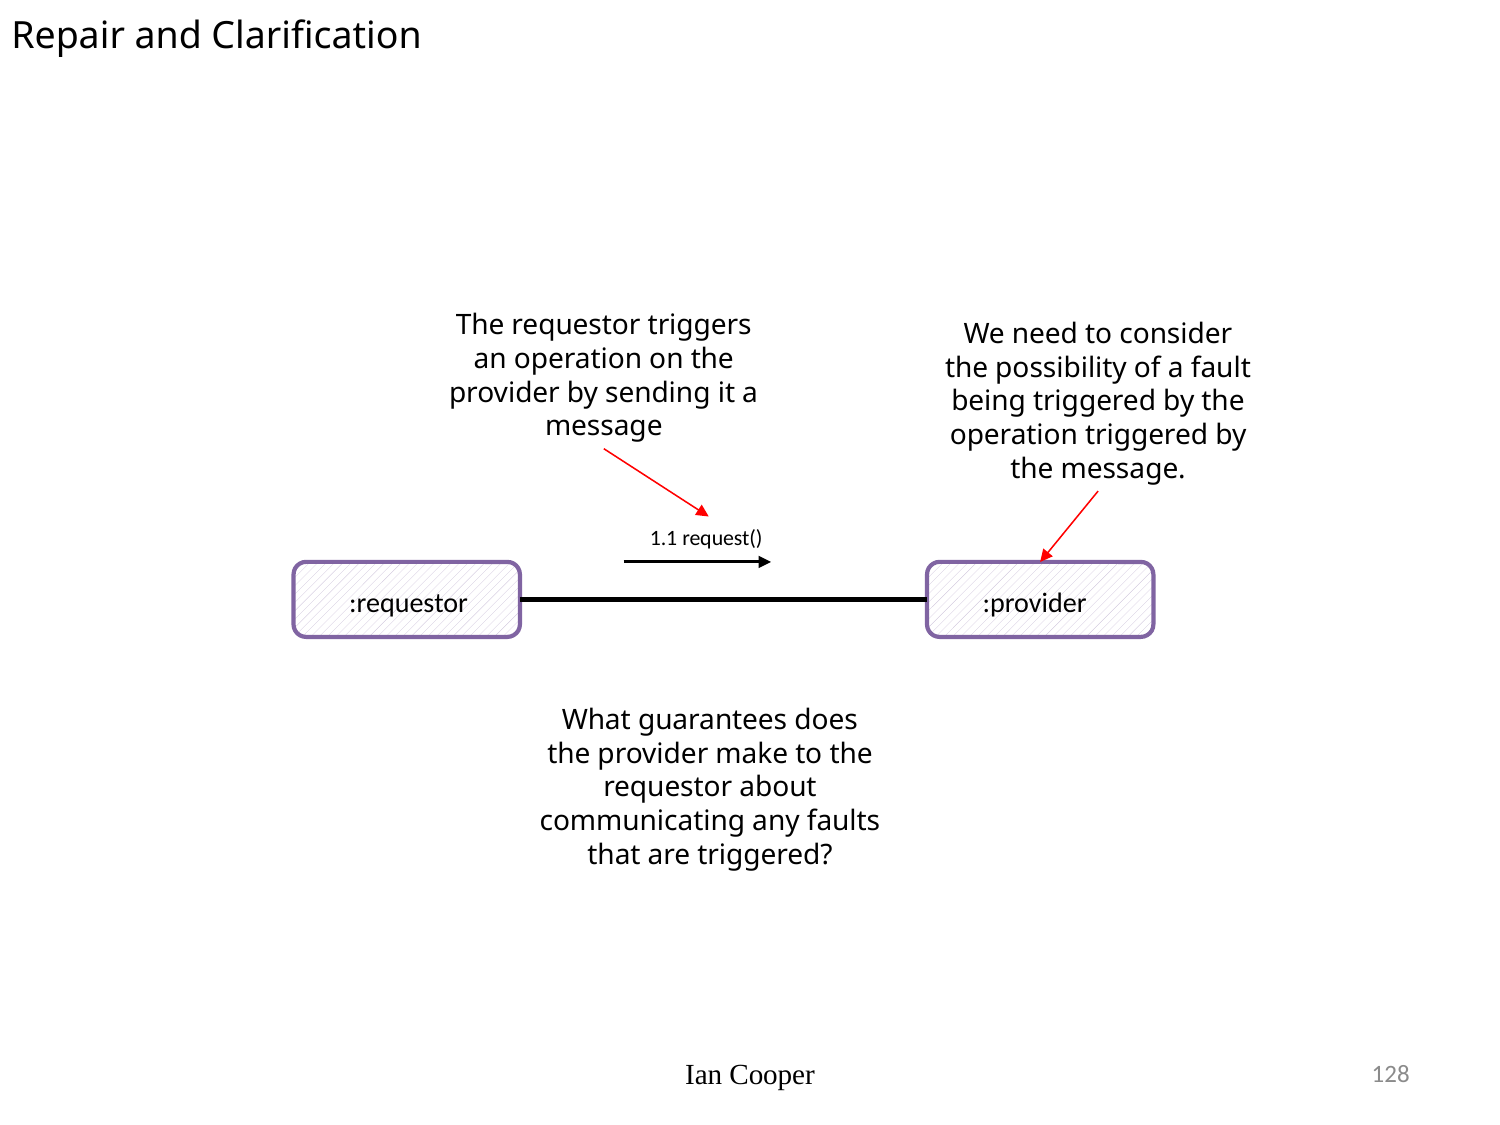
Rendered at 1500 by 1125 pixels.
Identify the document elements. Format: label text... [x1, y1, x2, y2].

text_box Repair and Clarification [0, 0, 1500, 68]
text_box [1039, 493, 1099, 563]
text_box :provider [967, 576, 1113, 626]
text_box What guarantees does the provider make to the requestor about communicating any faults that are triggered? [523, 694, 897, 878]
footer Ian Cooper [512, 1042, 988, 1103]
text_box [291, 559, 523, 640]
text_box The requestor triggers an operation on the provider by sending it a message [432, 299, 775, 449]
text_box [924, 559, 1156, 640]
slide_number 128 [1074, 1042, 1425, 1103]
text_box :requestor [334, 576, 492, 626]
text_box 1.1 request() [635, 516, 783, 558]
text_box We need to consider the possibility of a fault being triggered by the operation triggered by the message. [926, 307, 1270, 492]
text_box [603, 450, 709, 517]
